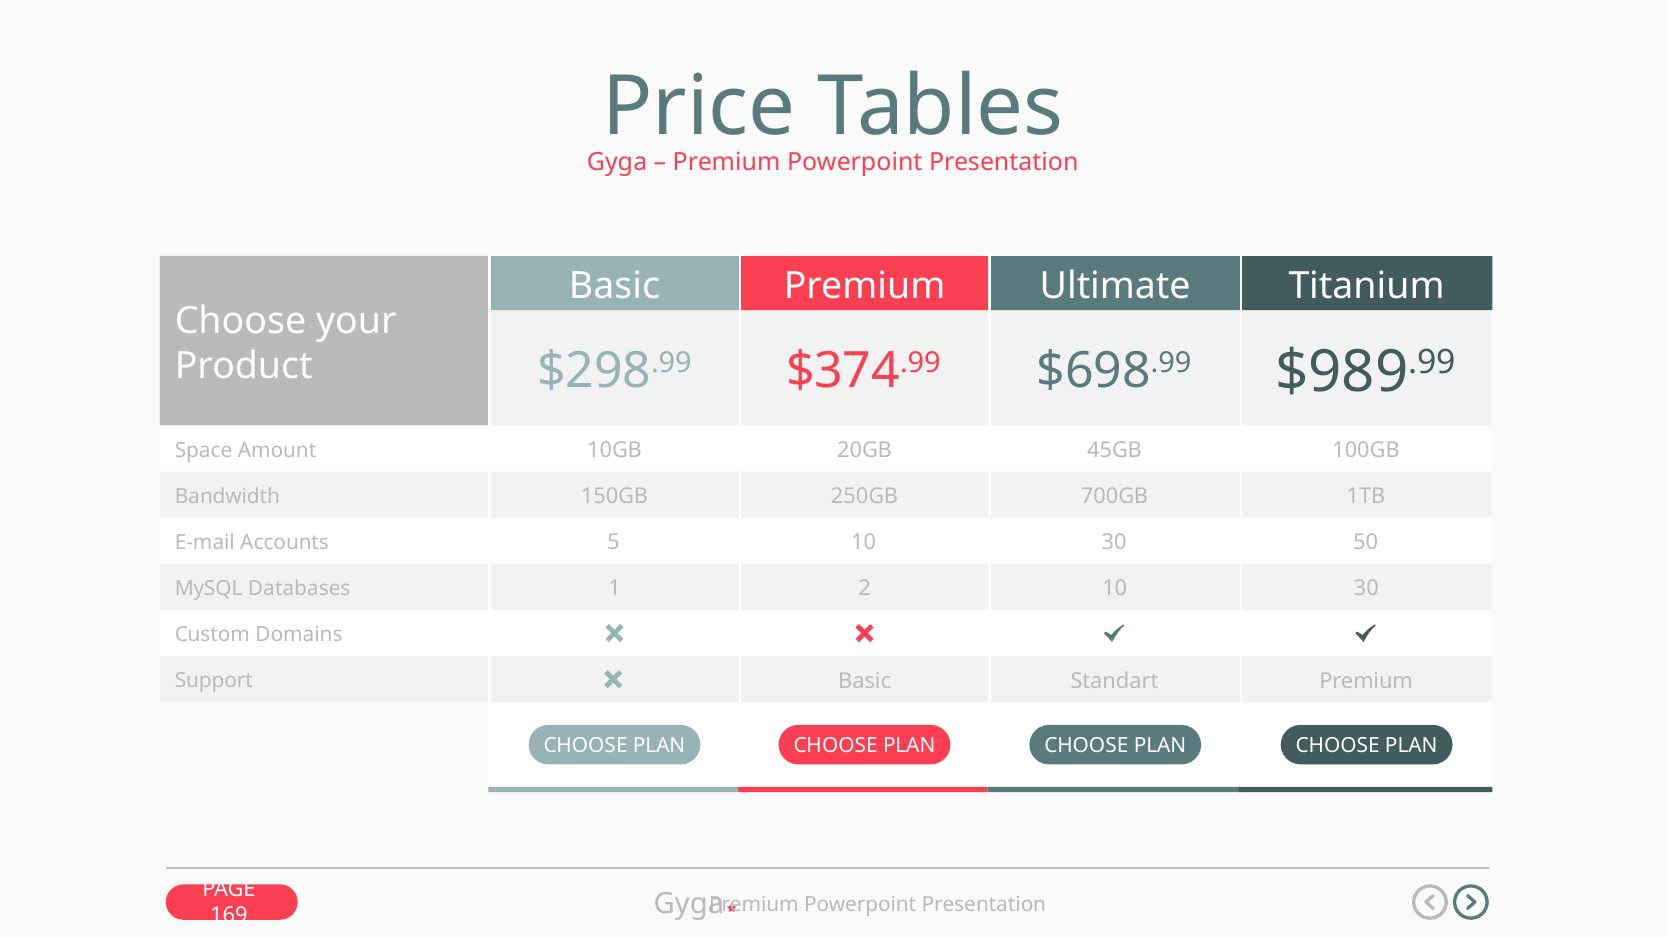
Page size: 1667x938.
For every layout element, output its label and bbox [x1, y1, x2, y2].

list [0, 43, 1667, 185]
text_box [158, 254, 1494, 794]
